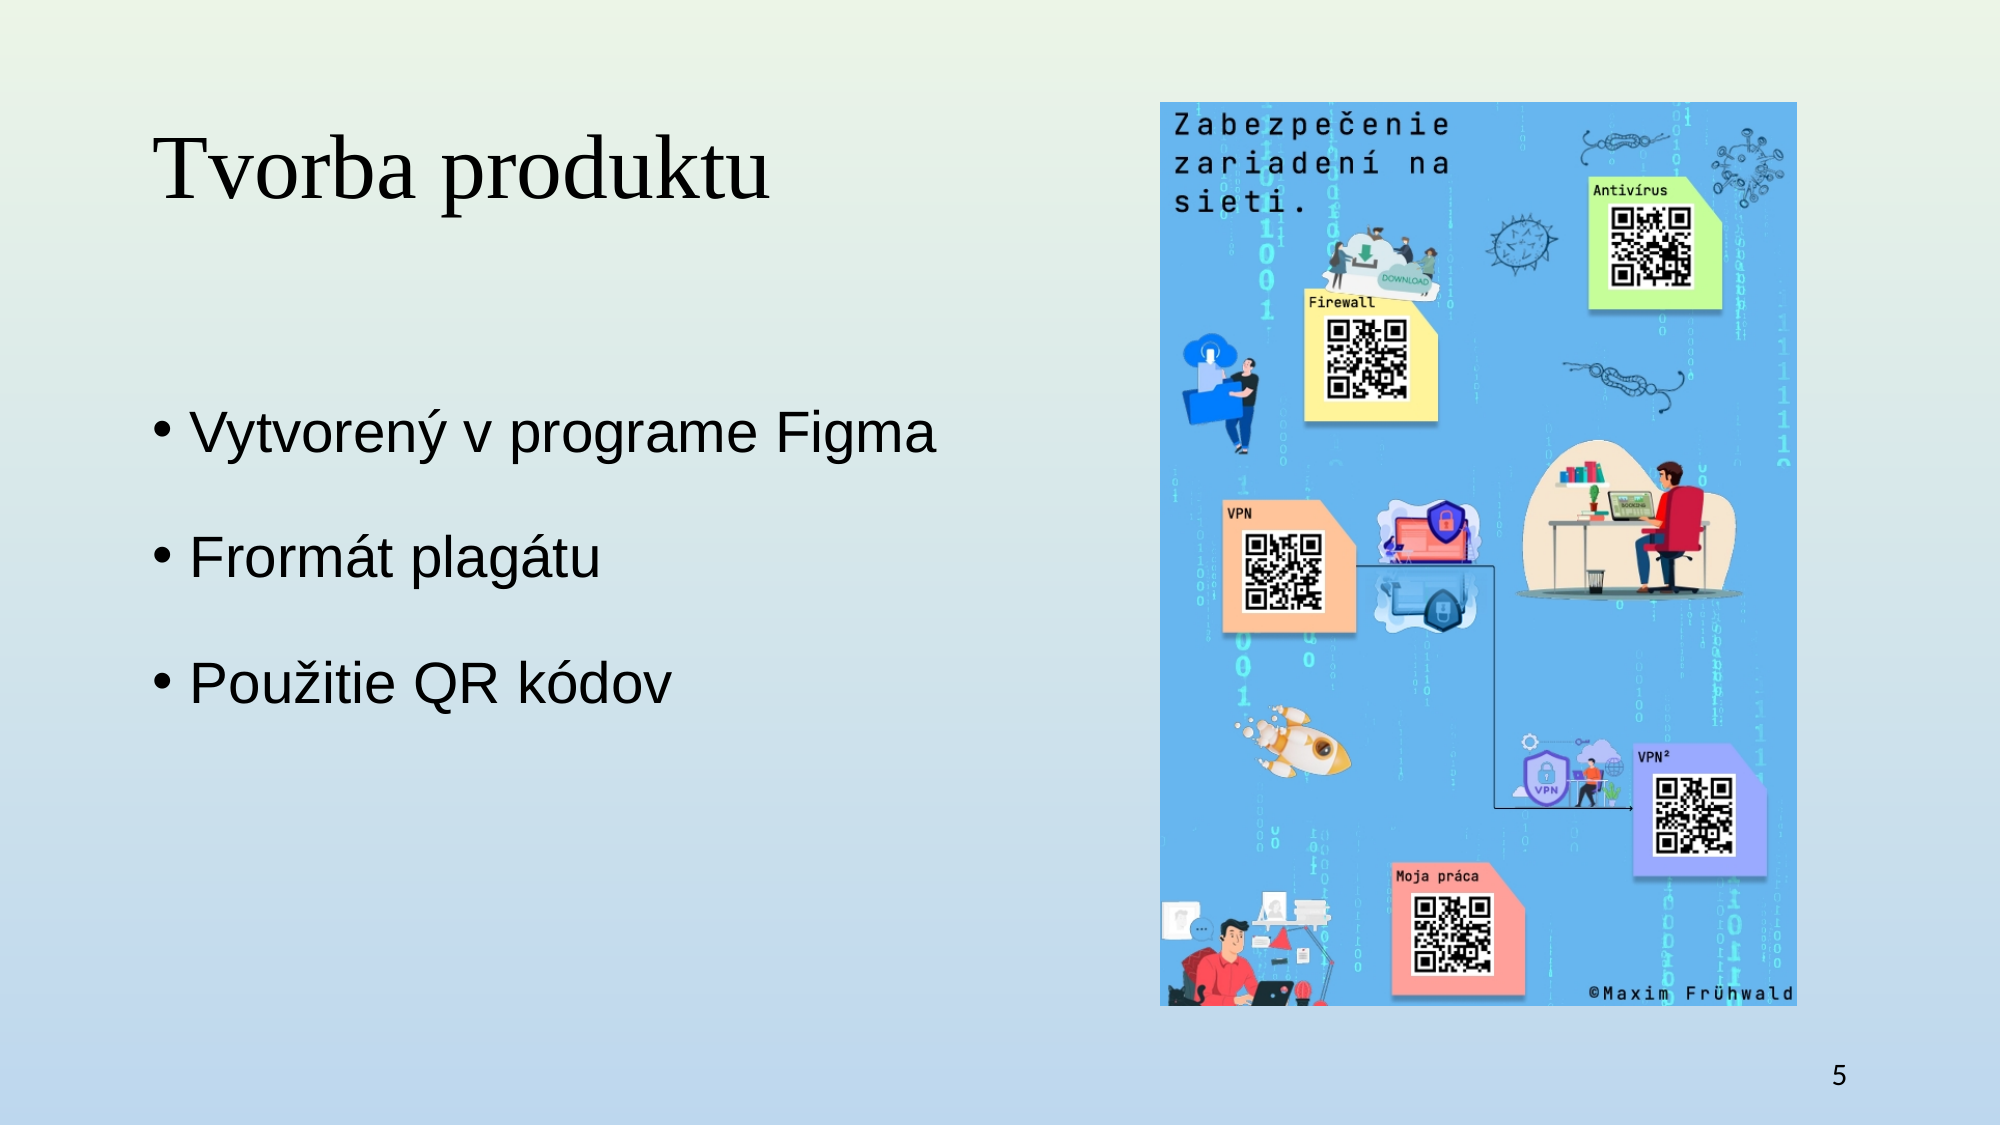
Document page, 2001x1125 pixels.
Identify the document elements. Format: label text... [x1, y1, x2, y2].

title Tvorba produktu [137, 59, 1863, 278]
picture [1160, 102, 1797, 1006]
slide_number 5 [1412, 1042, 1863, 1103]
list Vytvorený v programe Figma Frormát plagátu Použitie QR kódov [137, 351, 1863, 1066]
